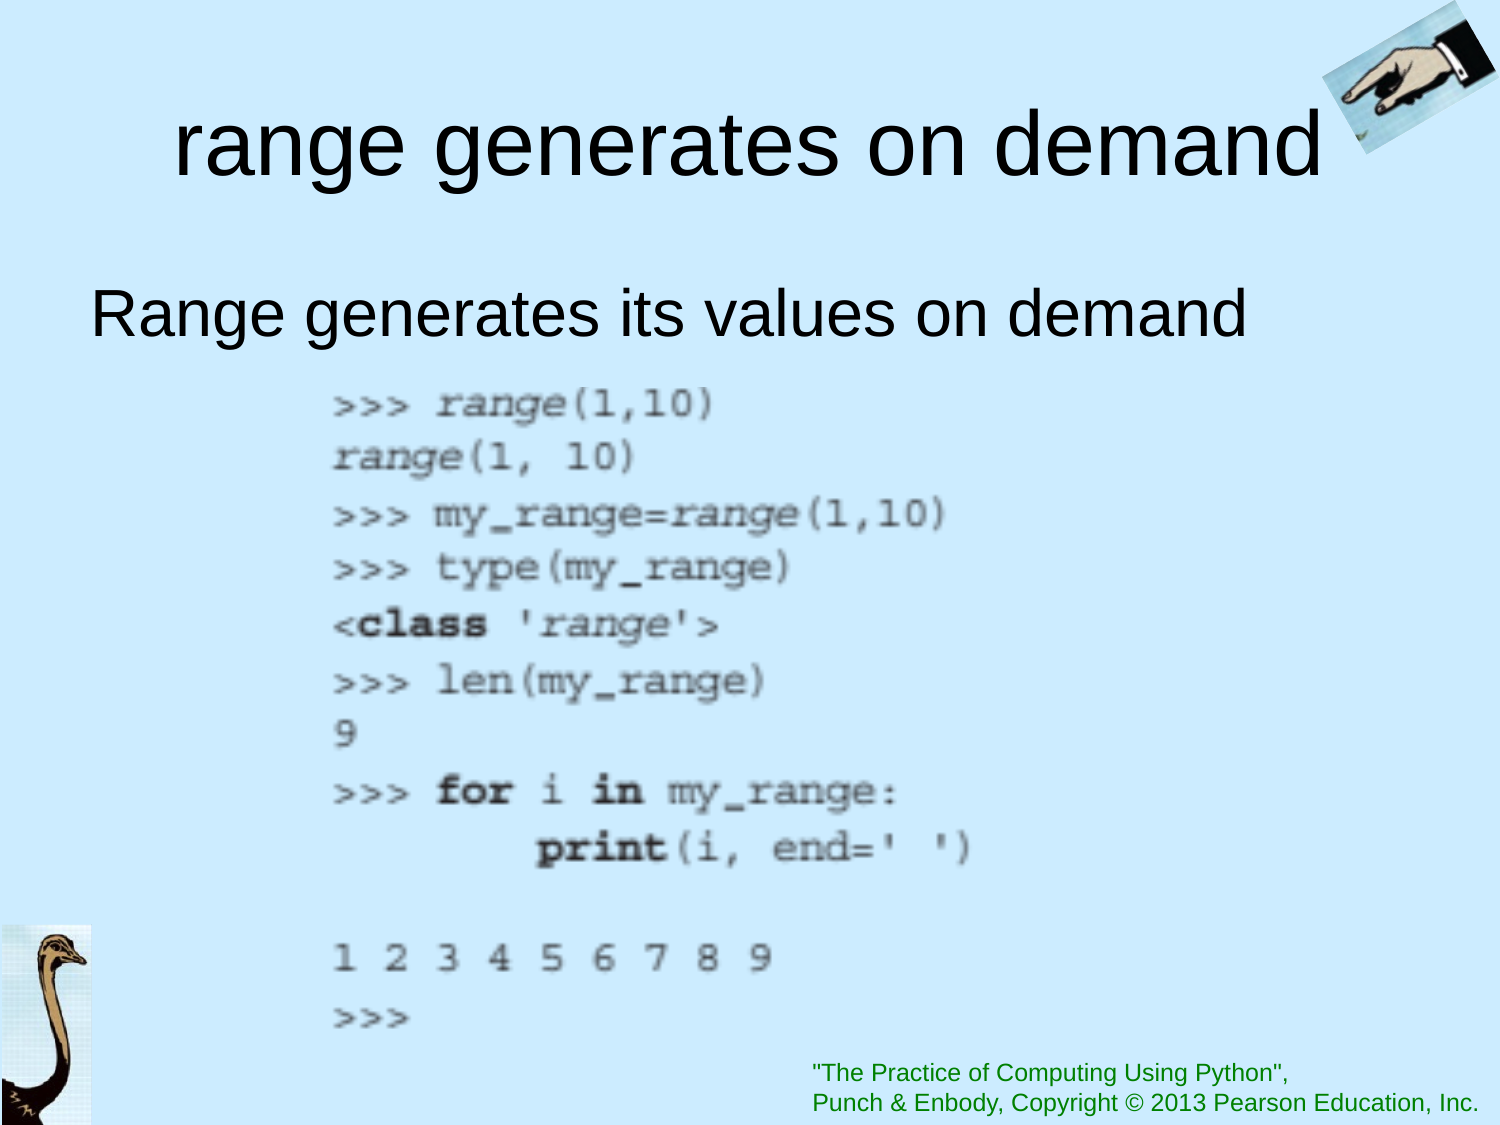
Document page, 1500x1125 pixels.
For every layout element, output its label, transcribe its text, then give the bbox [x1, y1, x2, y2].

picture [1378, 0, 1499, 120]
title range generates on demand [75, 45, 1425, 233]
picture [324, 387, 988, 1041]
list Range generates its values on demand [75, 262, 1425, 1005]
picture [2, 924, 92, 1125]
